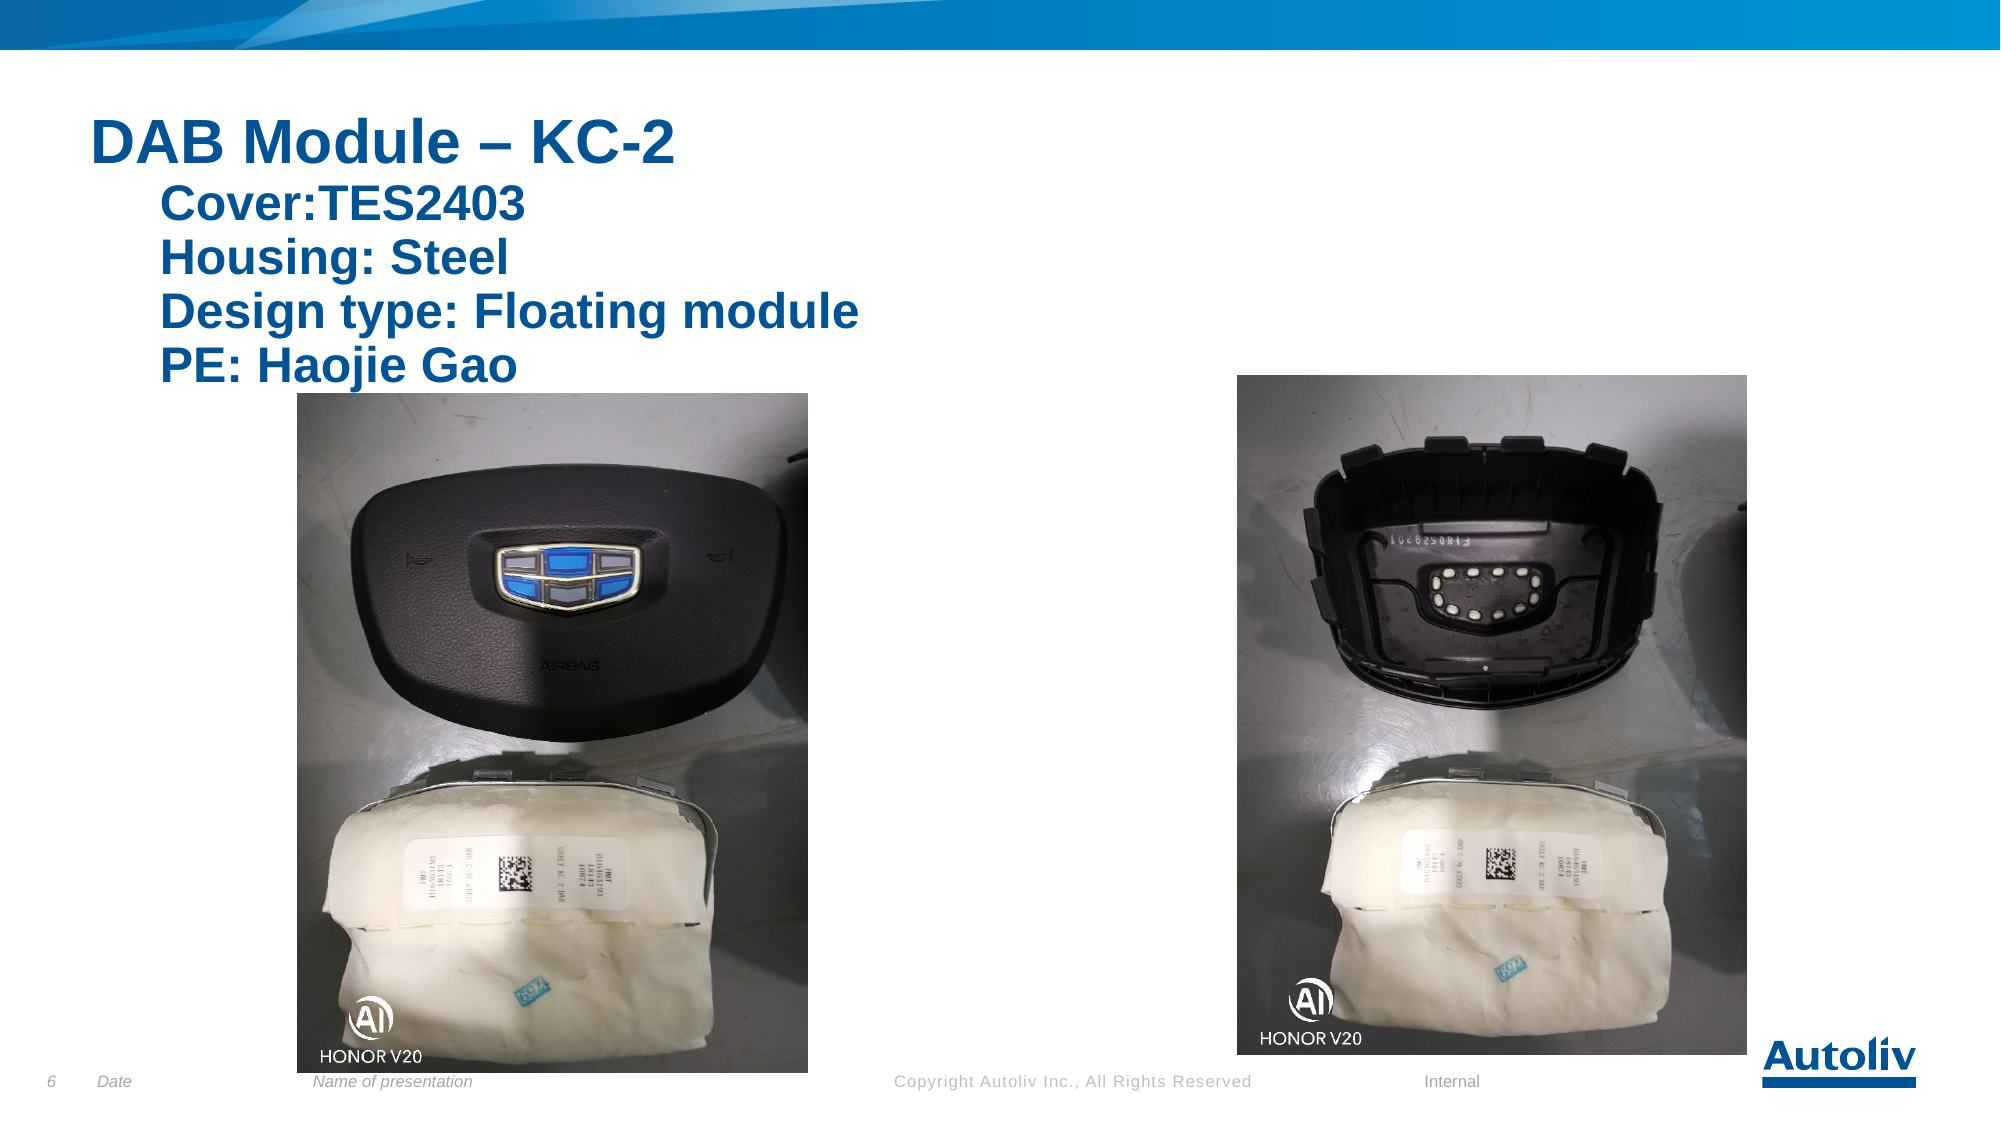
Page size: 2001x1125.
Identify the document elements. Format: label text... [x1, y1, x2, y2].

footer Name of presentation [312, 1055, 845, 1091]
picture [1237, 375, 1747, 1056]
slide_number 6 [19, 1055, 85, 1091]
slide_number Date [97, 1055, 298, 1091]
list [297, 393, 808, 1073]
title DAB Module – KC-2 Cover:TES2403 Housing: Steel Design type: Floating module PE: Haojie Gao [90, 109, 1924, 293]
picture [0, 0, 924, 50]
